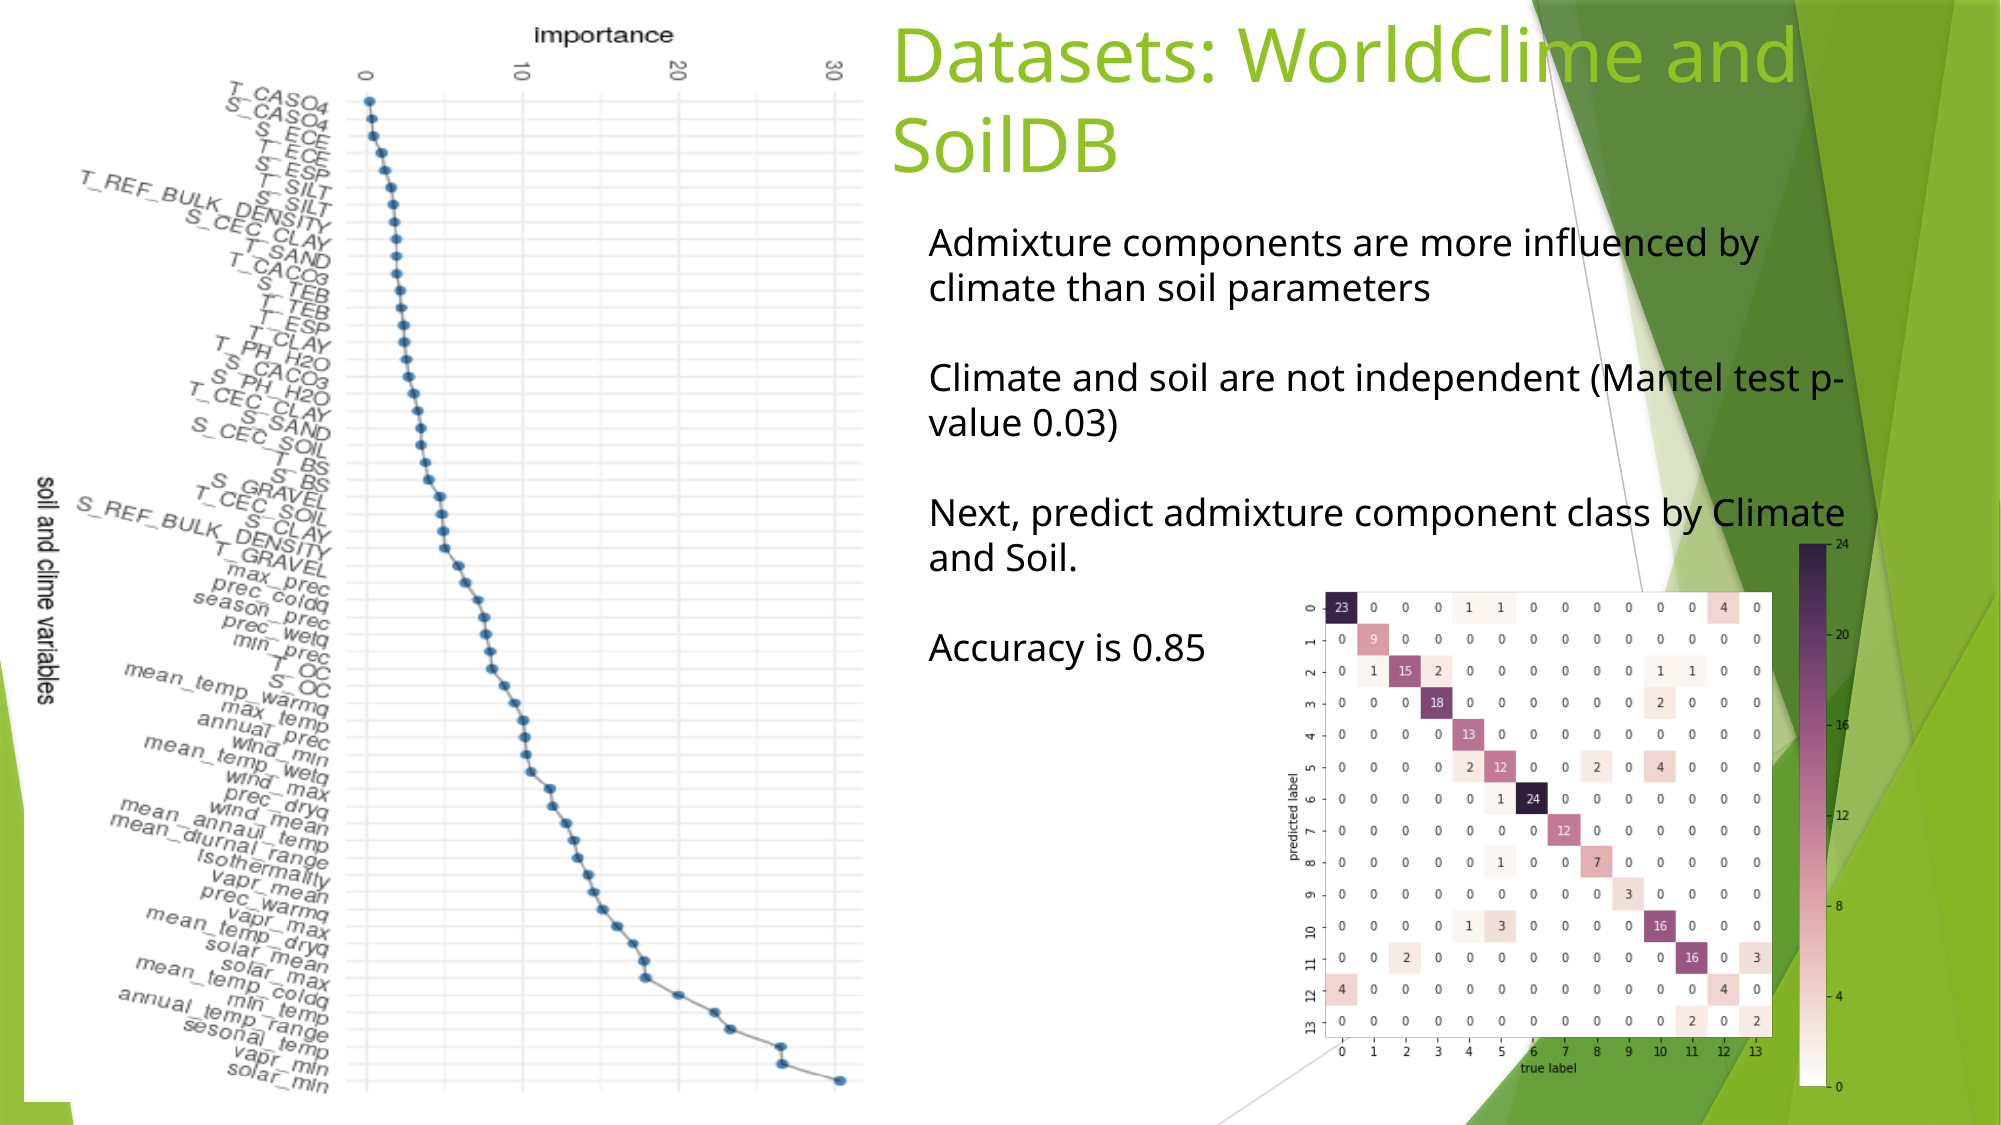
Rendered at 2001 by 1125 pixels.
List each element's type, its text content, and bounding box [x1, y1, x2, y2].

title Datasets: WorldClime and SoilDB [876, 0, 1944, 213]
footer GWAS workshop [111, 991, 1145, 1051]
picture [24, 16, 877, 131]
picture [1280, 531, 1858, 1103]
picture [24, 986, 877, 1101]
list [0, 131, 994, 986]
text_box Admixture components are more influenced by climate than soil parameters Climate and soil are not independent (Mantel test p-value 0.03) Next, predict admixture component class by Climate and Soil. Accuracy is 0.85 [1000, 212, 1906, 767]
